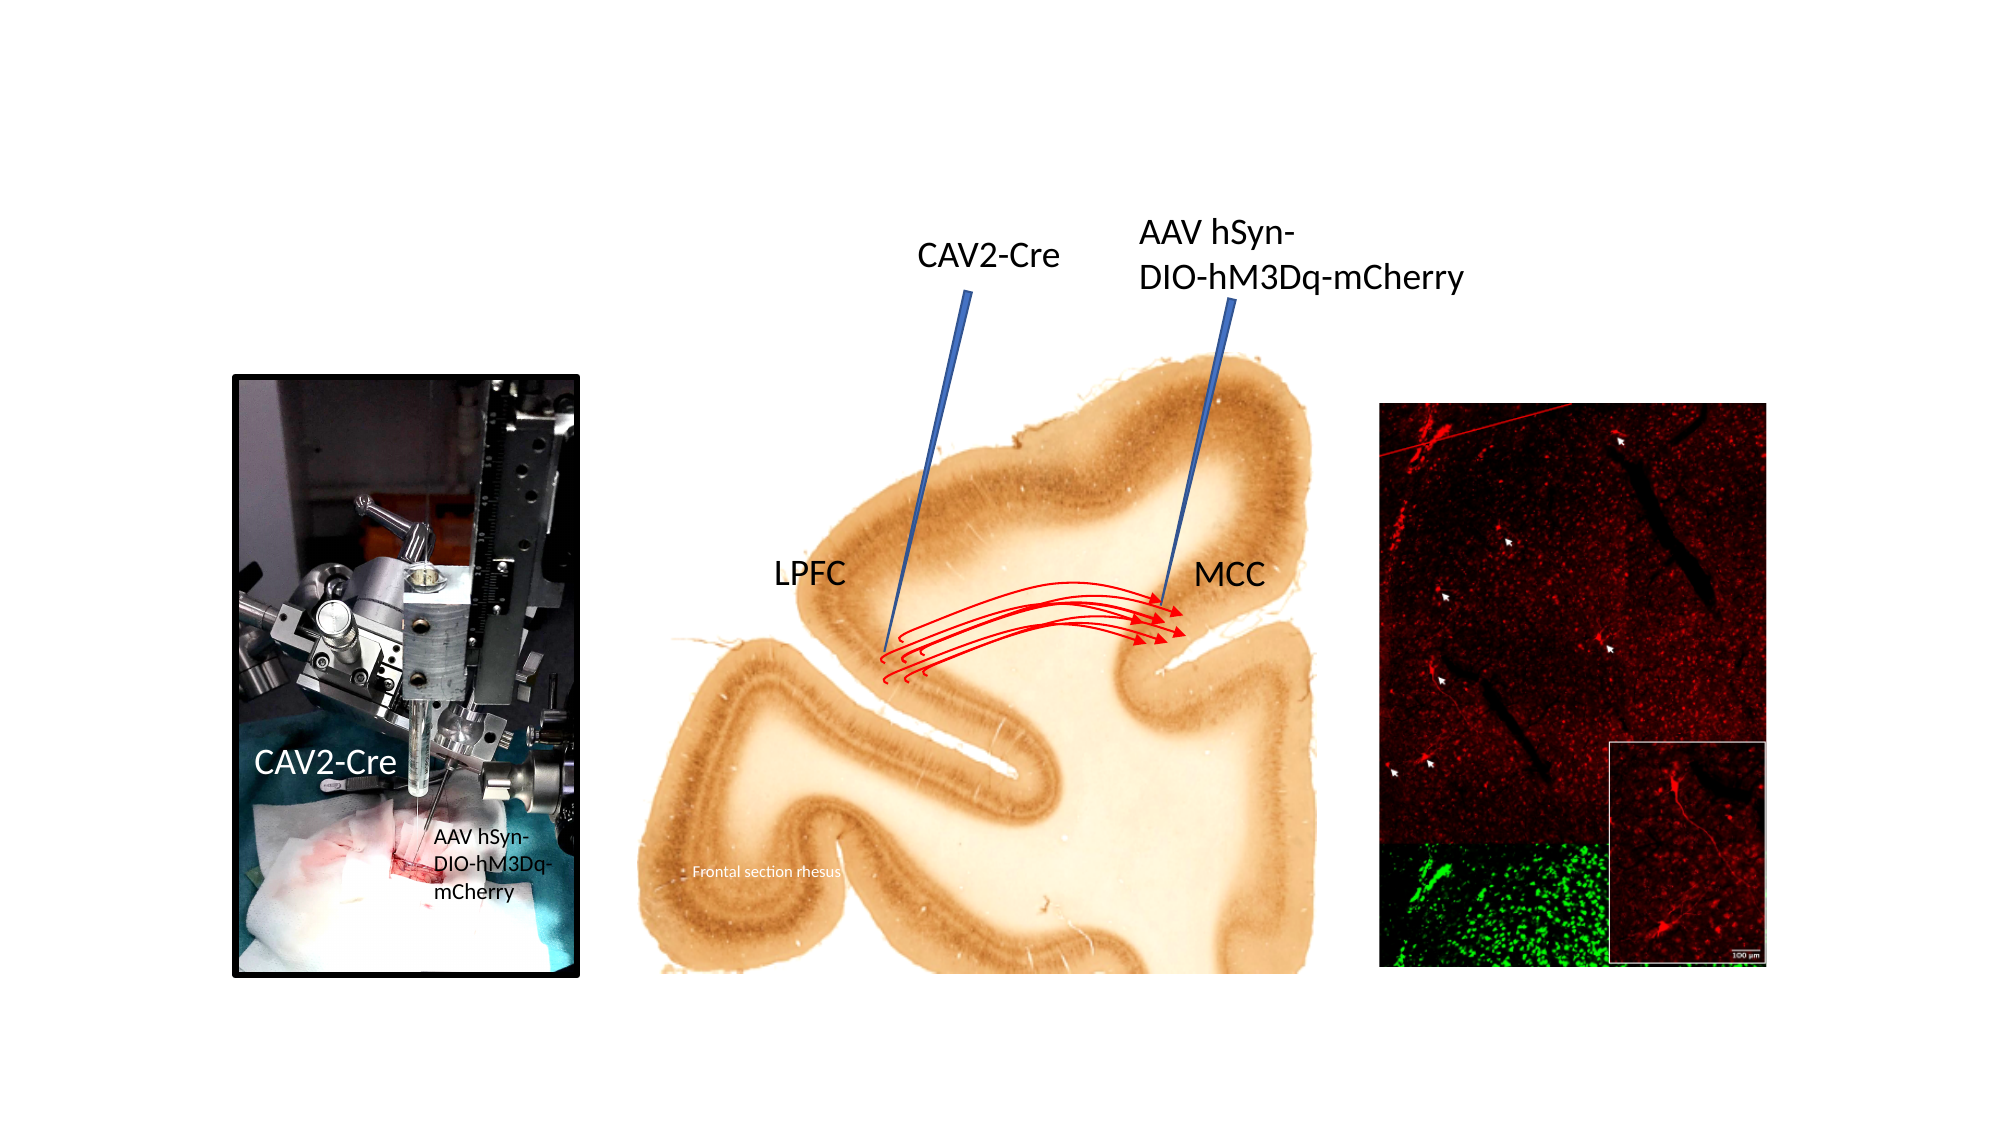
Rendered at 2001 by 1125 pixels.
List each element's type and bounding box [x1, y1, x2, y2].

text_box [637, 199, 1767, 974]
picture [238, 379, 575, 973]
